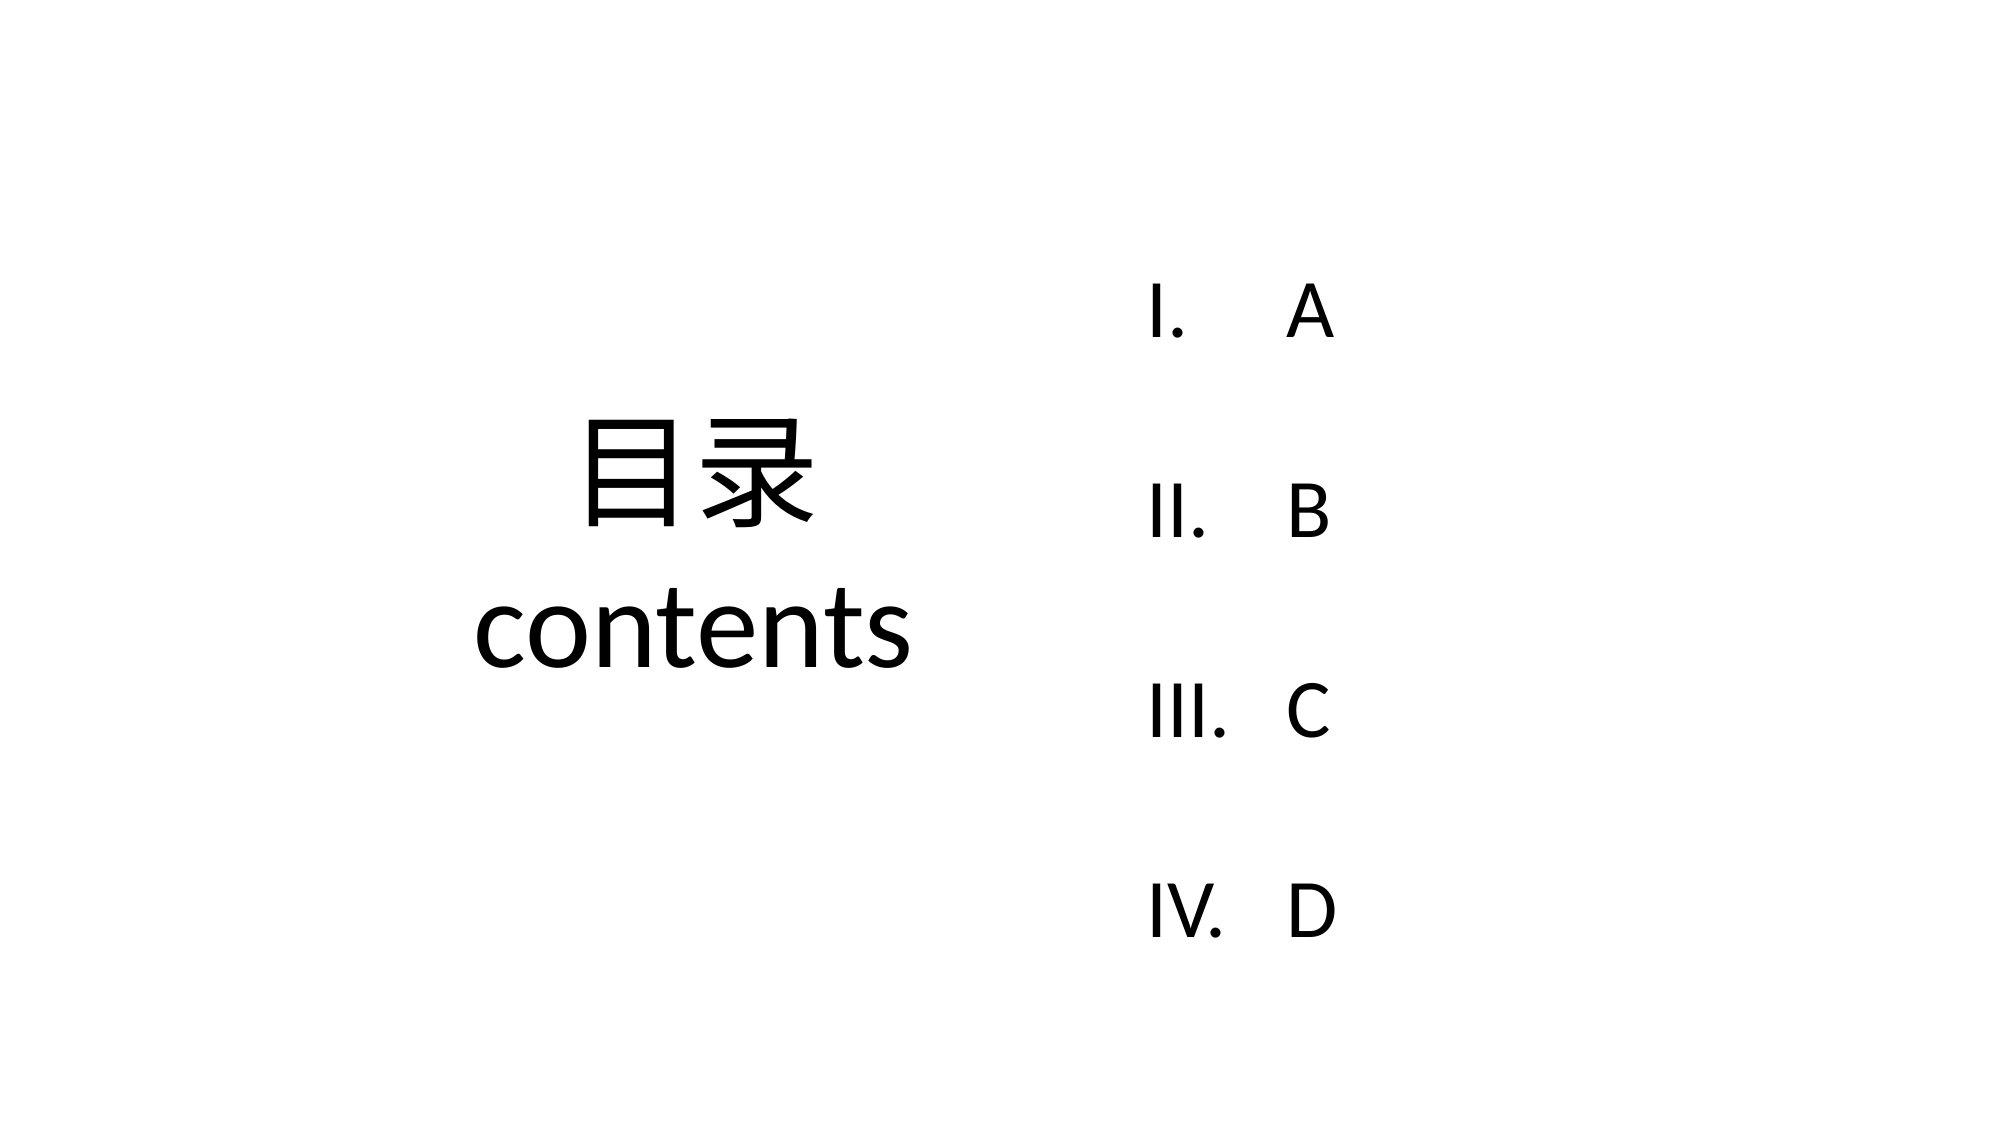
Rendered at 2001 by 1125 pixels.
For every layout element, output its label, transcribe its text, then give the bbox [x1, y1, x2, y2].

text_box A B C D [1131, 146, 1353, 962]
text_box 目录 contents [459, 385, 930, 700]
